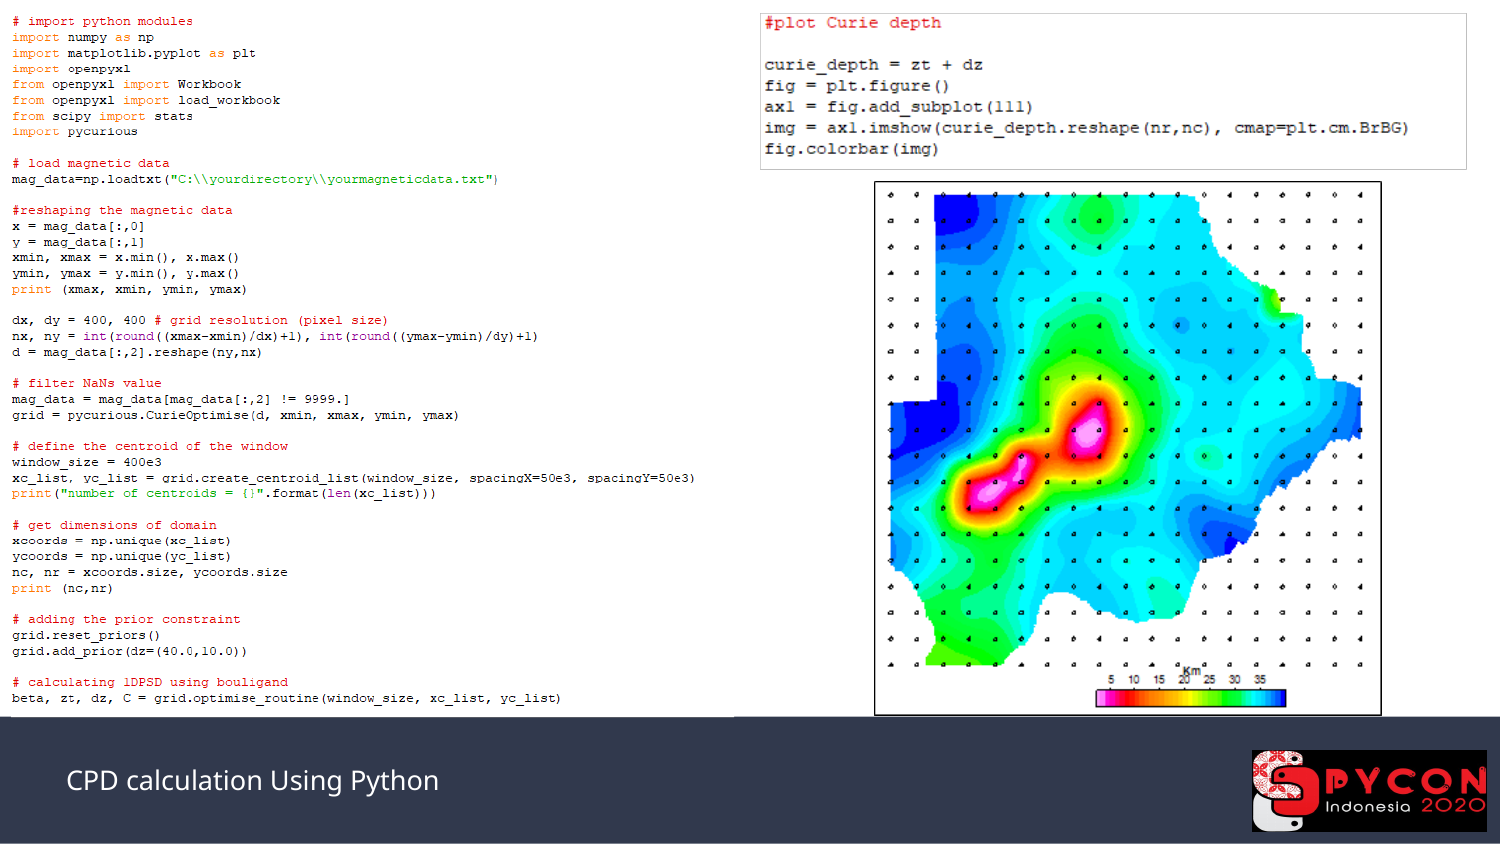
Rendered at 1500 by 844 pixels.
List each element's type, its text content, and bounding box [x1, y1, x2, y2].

picture [1252, 750, 1487, 832]
list CPD calculation Using Python [51, 741, 1361, 818]
picture [874, 181, 1383, 716]
picture [759, 12, 1469, 171]
picture [10, 12, 735, 719]
